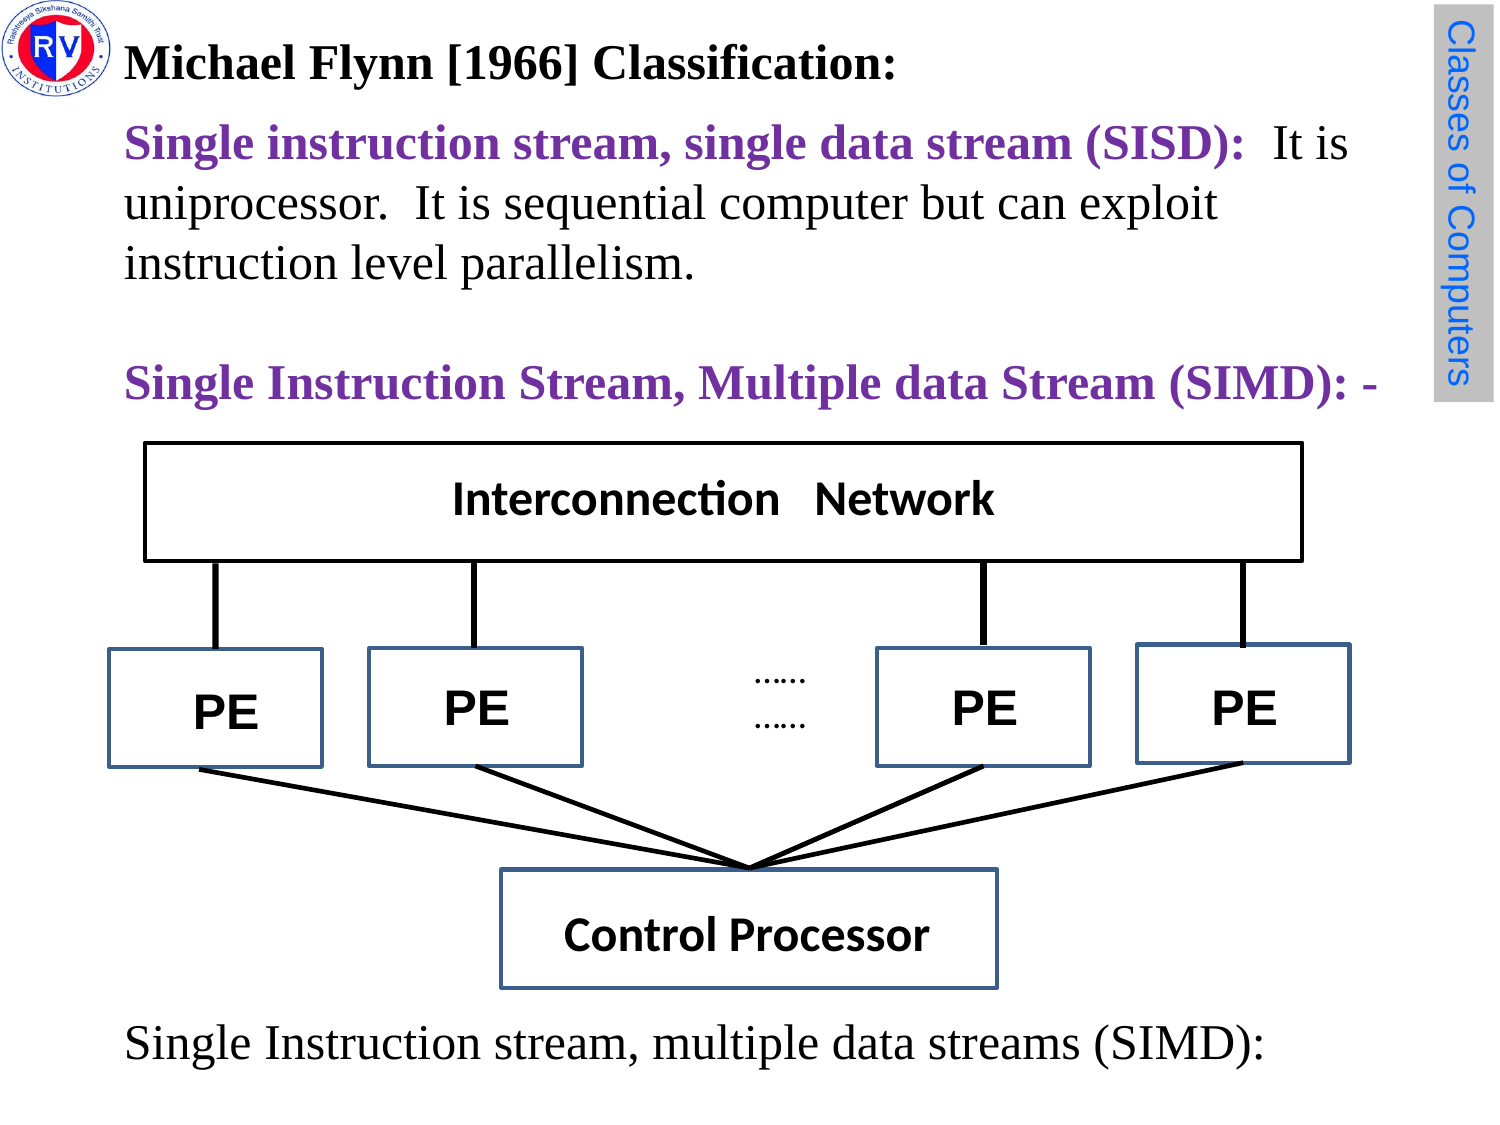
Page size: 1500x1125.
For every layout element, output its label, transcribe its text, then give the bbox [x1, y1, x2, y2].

picture [0, 0, 113, 98]
text_box Michael Flynn [1966] Classification: Single instruction stream, single data stream (SISD): It is uniprocessor. It is sequential computer but can exploit instruction level parallelism. Single Instruction Stream, Multiple data Stream (SIMD): - Single Instruction stream, multiple data streams (SIMD): [109, 22, 1440, 1077]
text_box Classes of Computers [1433, 4, 1494, 403]
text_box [108, 442, 1350, 988]
